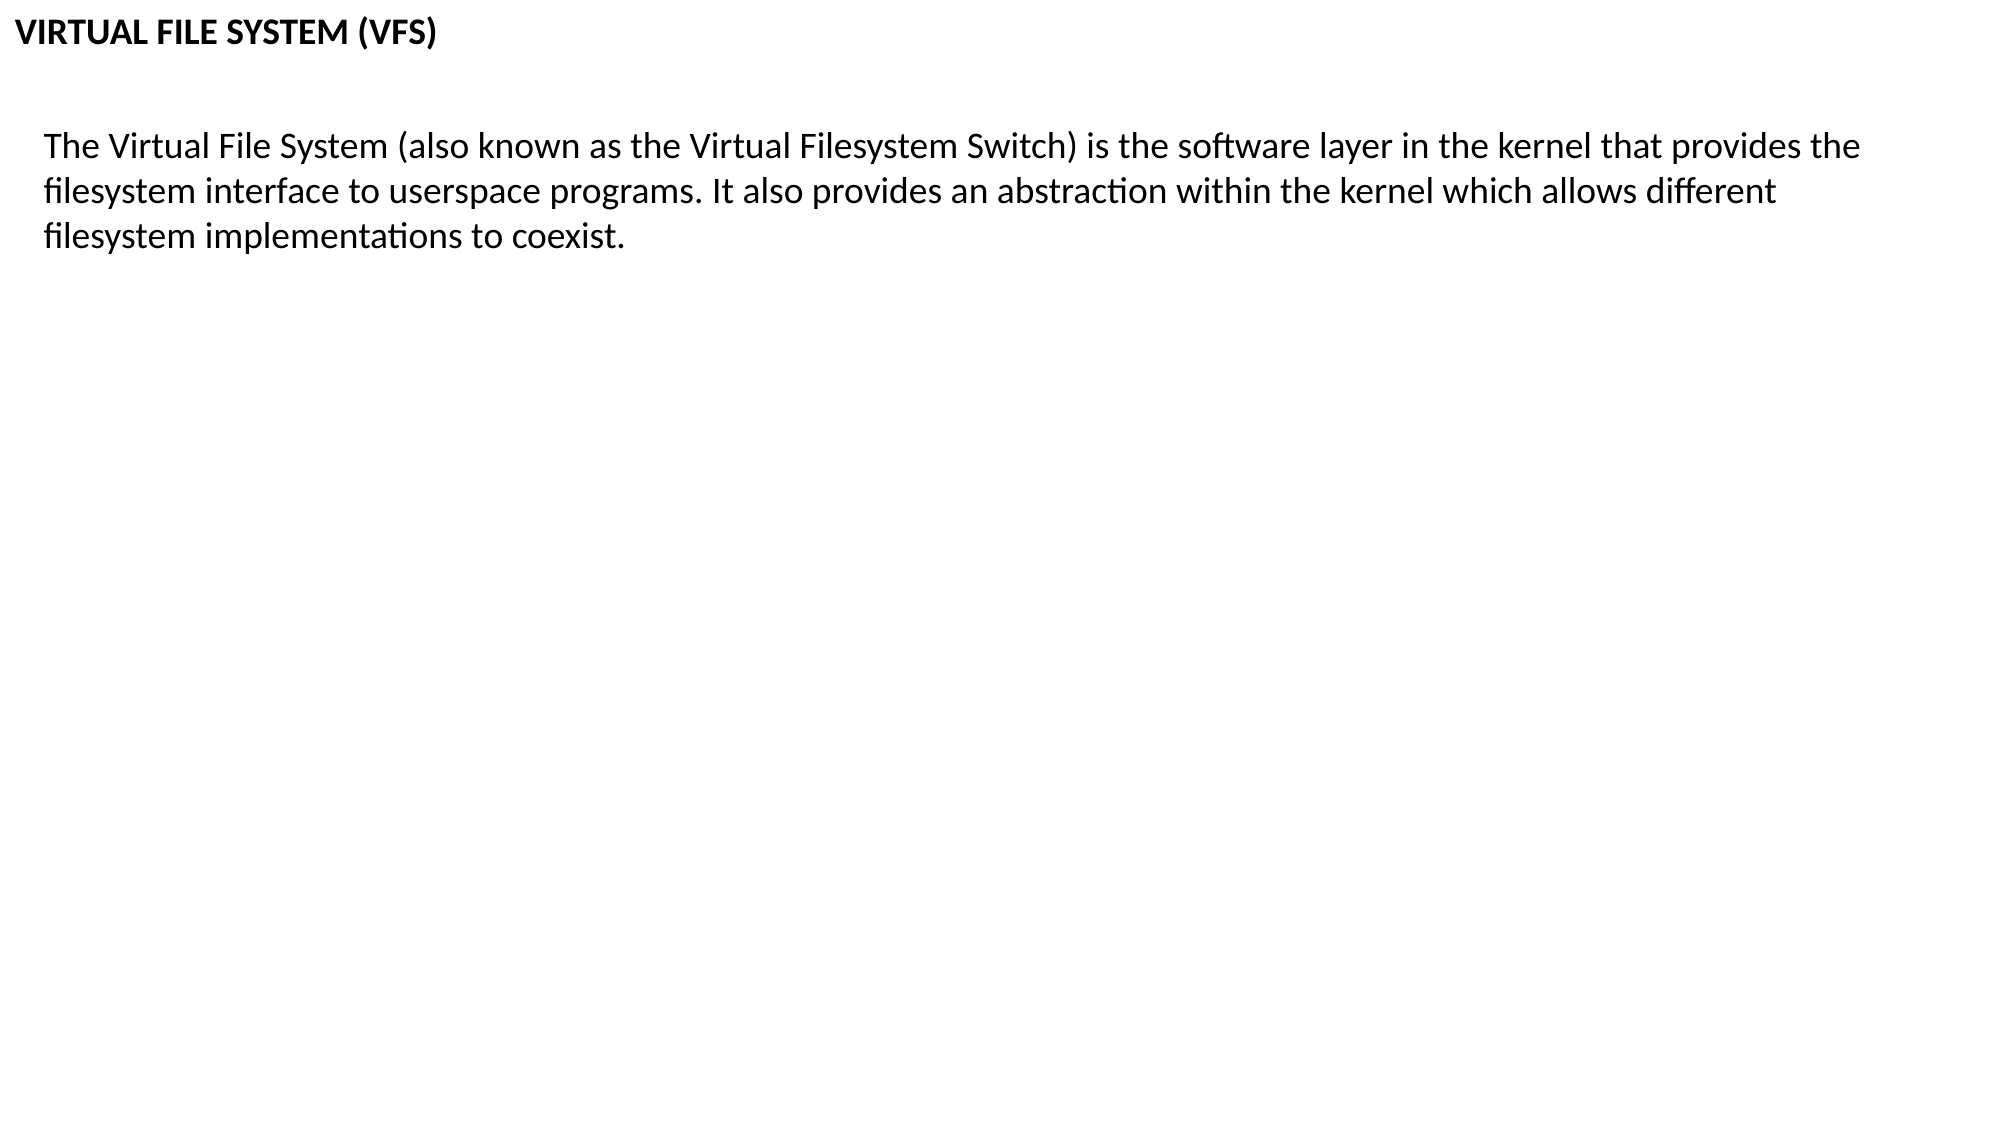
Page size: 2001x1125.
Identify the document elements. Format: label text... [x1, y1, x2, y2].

text_box VIRTUAL FILE SYSTEM (VFS) [0, 0, 522, 60]
text_box The Virtual File System (also known as the Virtual Filesystem Switch) is the software layer in the kernel that provides the filesystem interface to userspace programs. It also provides an abstraction within the kernel which allows different filesystem implementations to coexist. [28, 113, 1898, 264]
